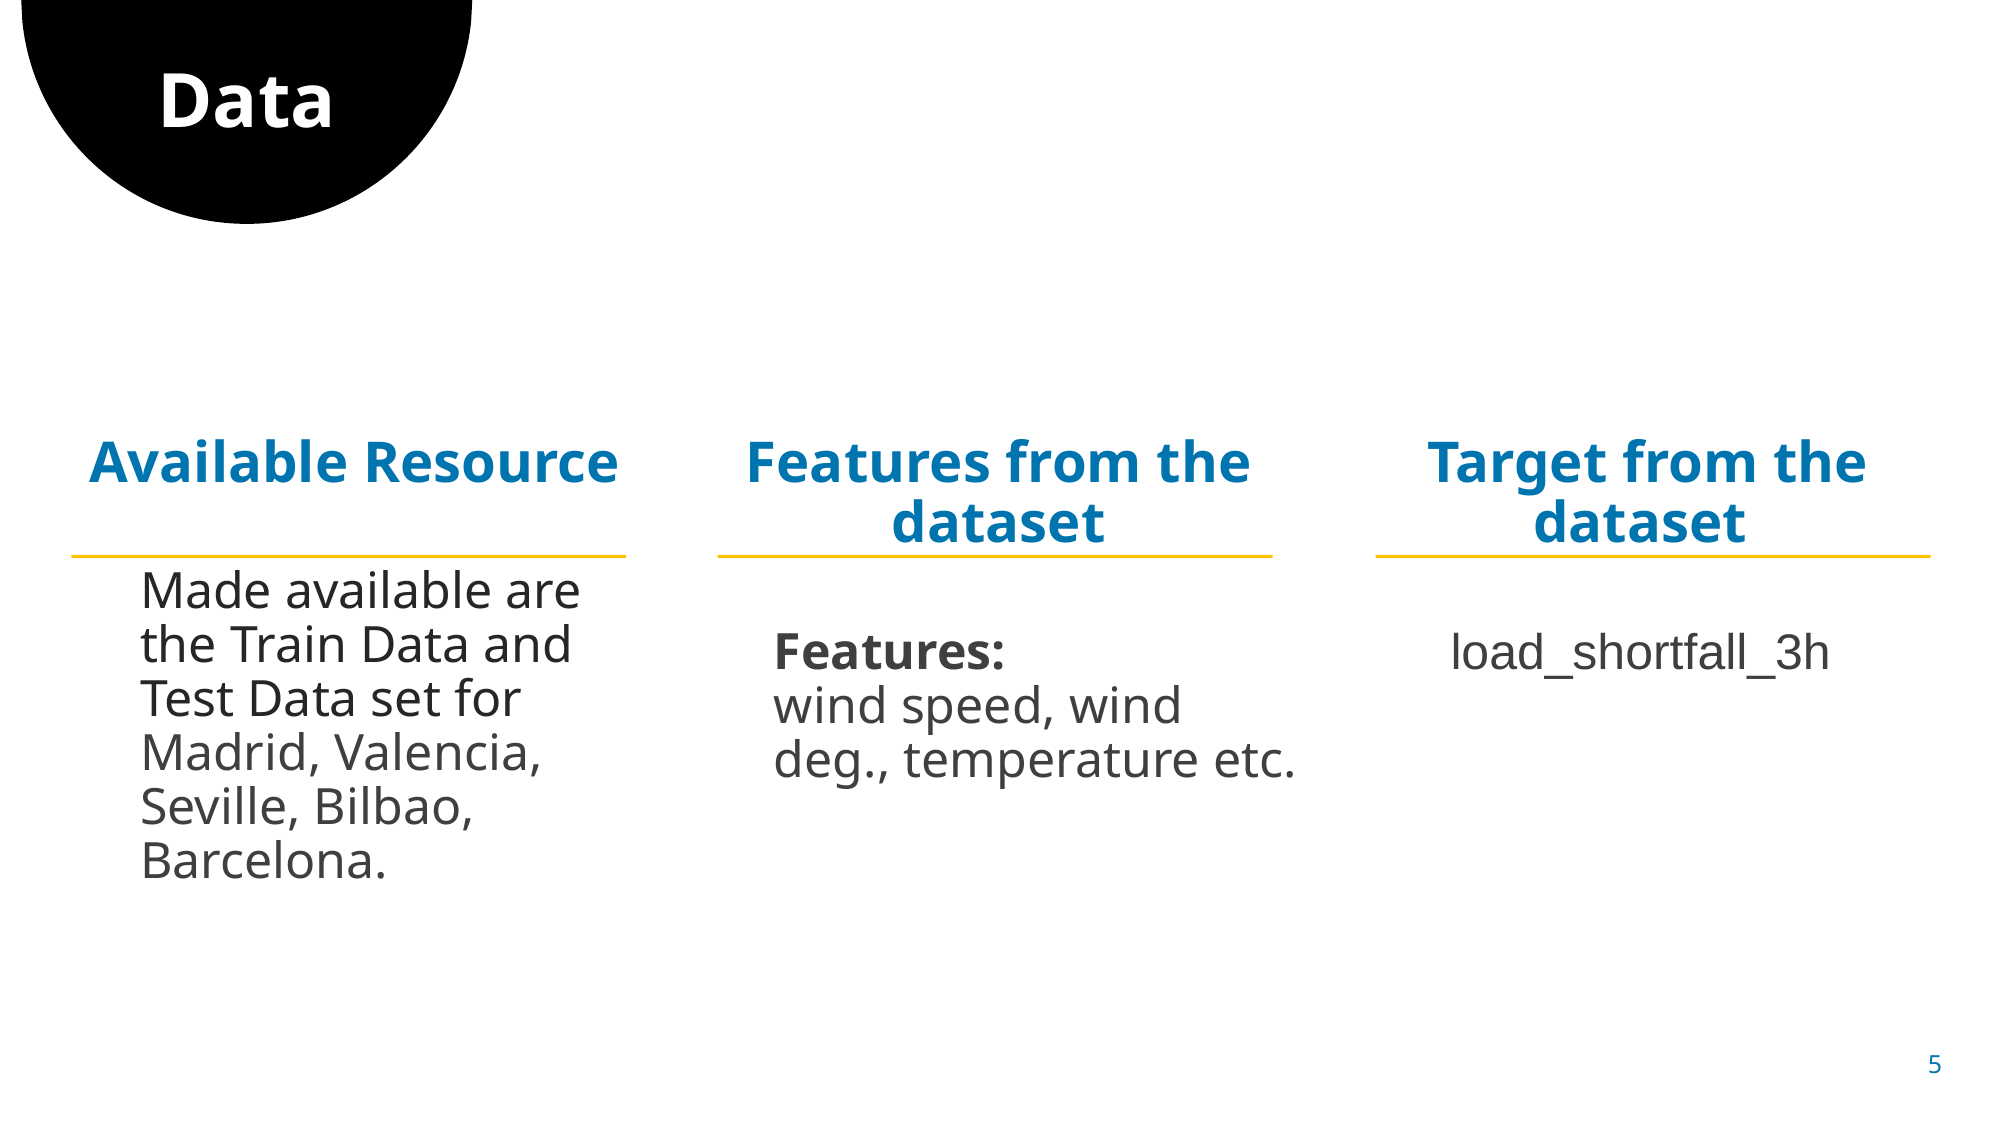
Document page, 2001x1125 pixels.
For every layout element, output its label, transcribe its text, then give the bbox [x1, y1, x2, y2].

slide_number 5 [1875, 1036, 1958, 1096]
title Data [51, 55, 442, 259]
text_box [717, 554, 1273, 558]
list Available Resource Made available are the Train Data and Test Data set for Madrid, Valencia, Seville, Bilbao, Barcelona. [50, 426, 660, 1079]
text_box [71, 554, 627, 558]
text_box [1375, 554, 1931, 558]
list Features from the dataset Features: wind speed, wind deg., temperature etc. [683, 426, 1314, 1079]
list Target from the dataset load_shortfall_3h [1338, 426, 1958, 1079]
